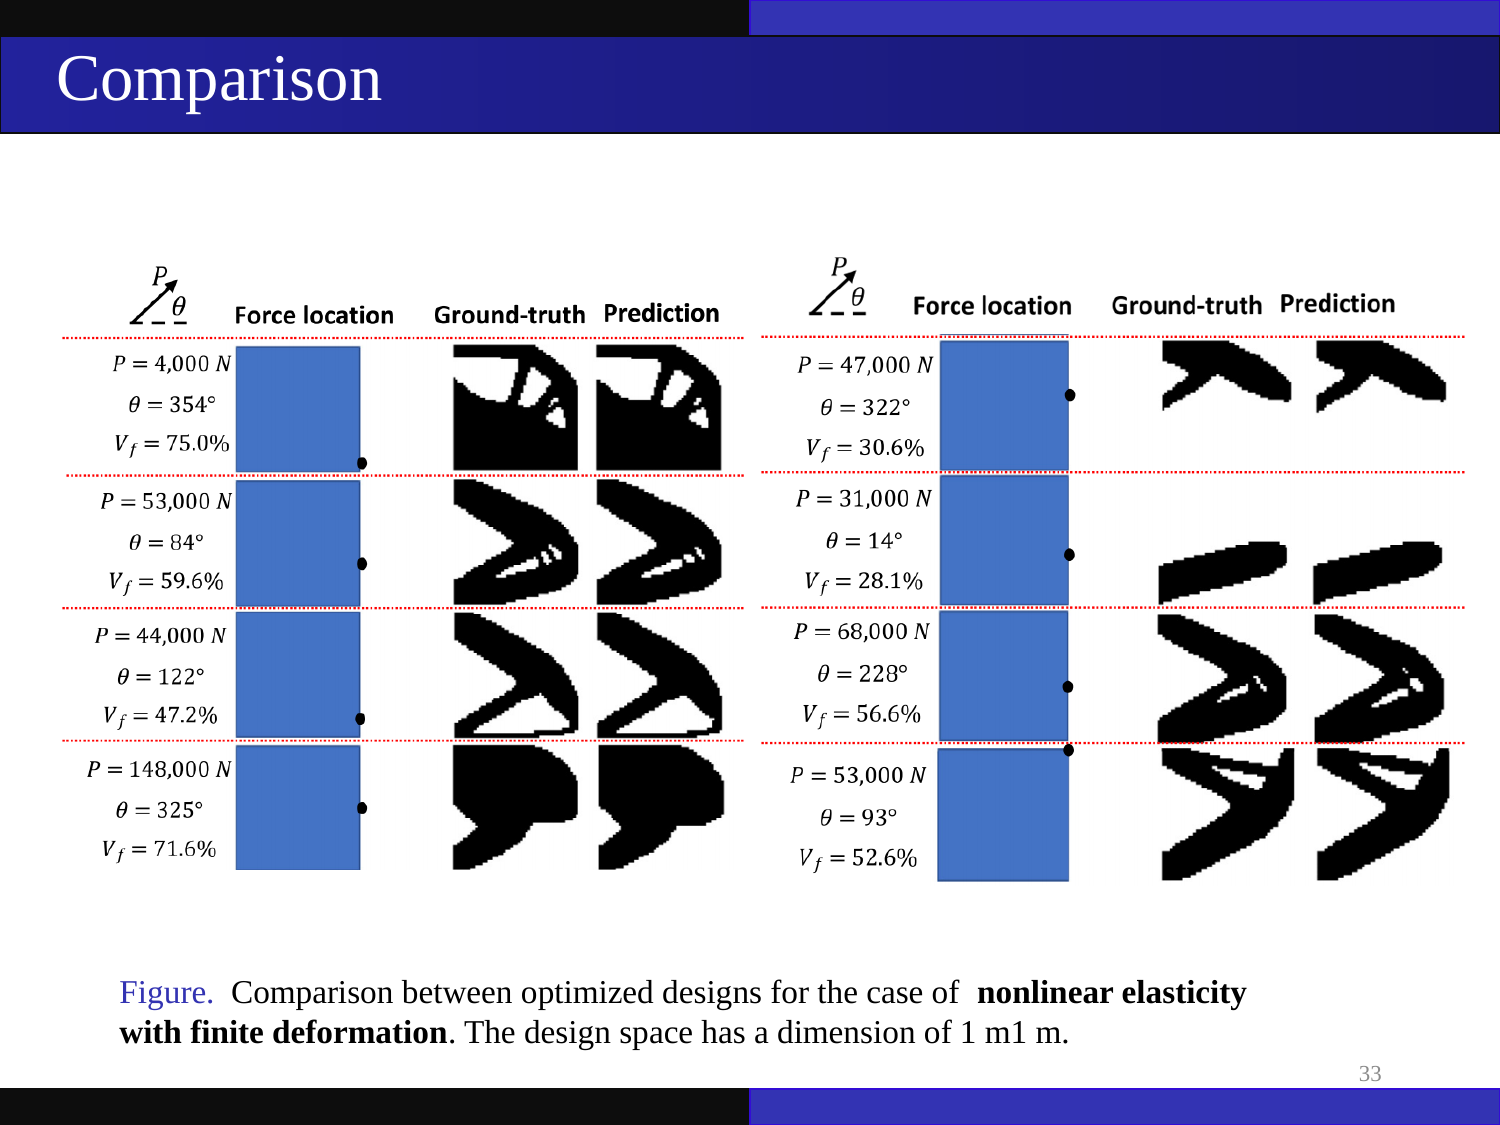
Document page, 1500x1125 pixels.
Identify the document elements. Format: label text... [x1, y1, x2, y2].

list Comparison [41, 37, 1277, 121]
slide_number 33 [1059, 1042, 1397, 1103]
picture [16, 226, 1495, 887]
